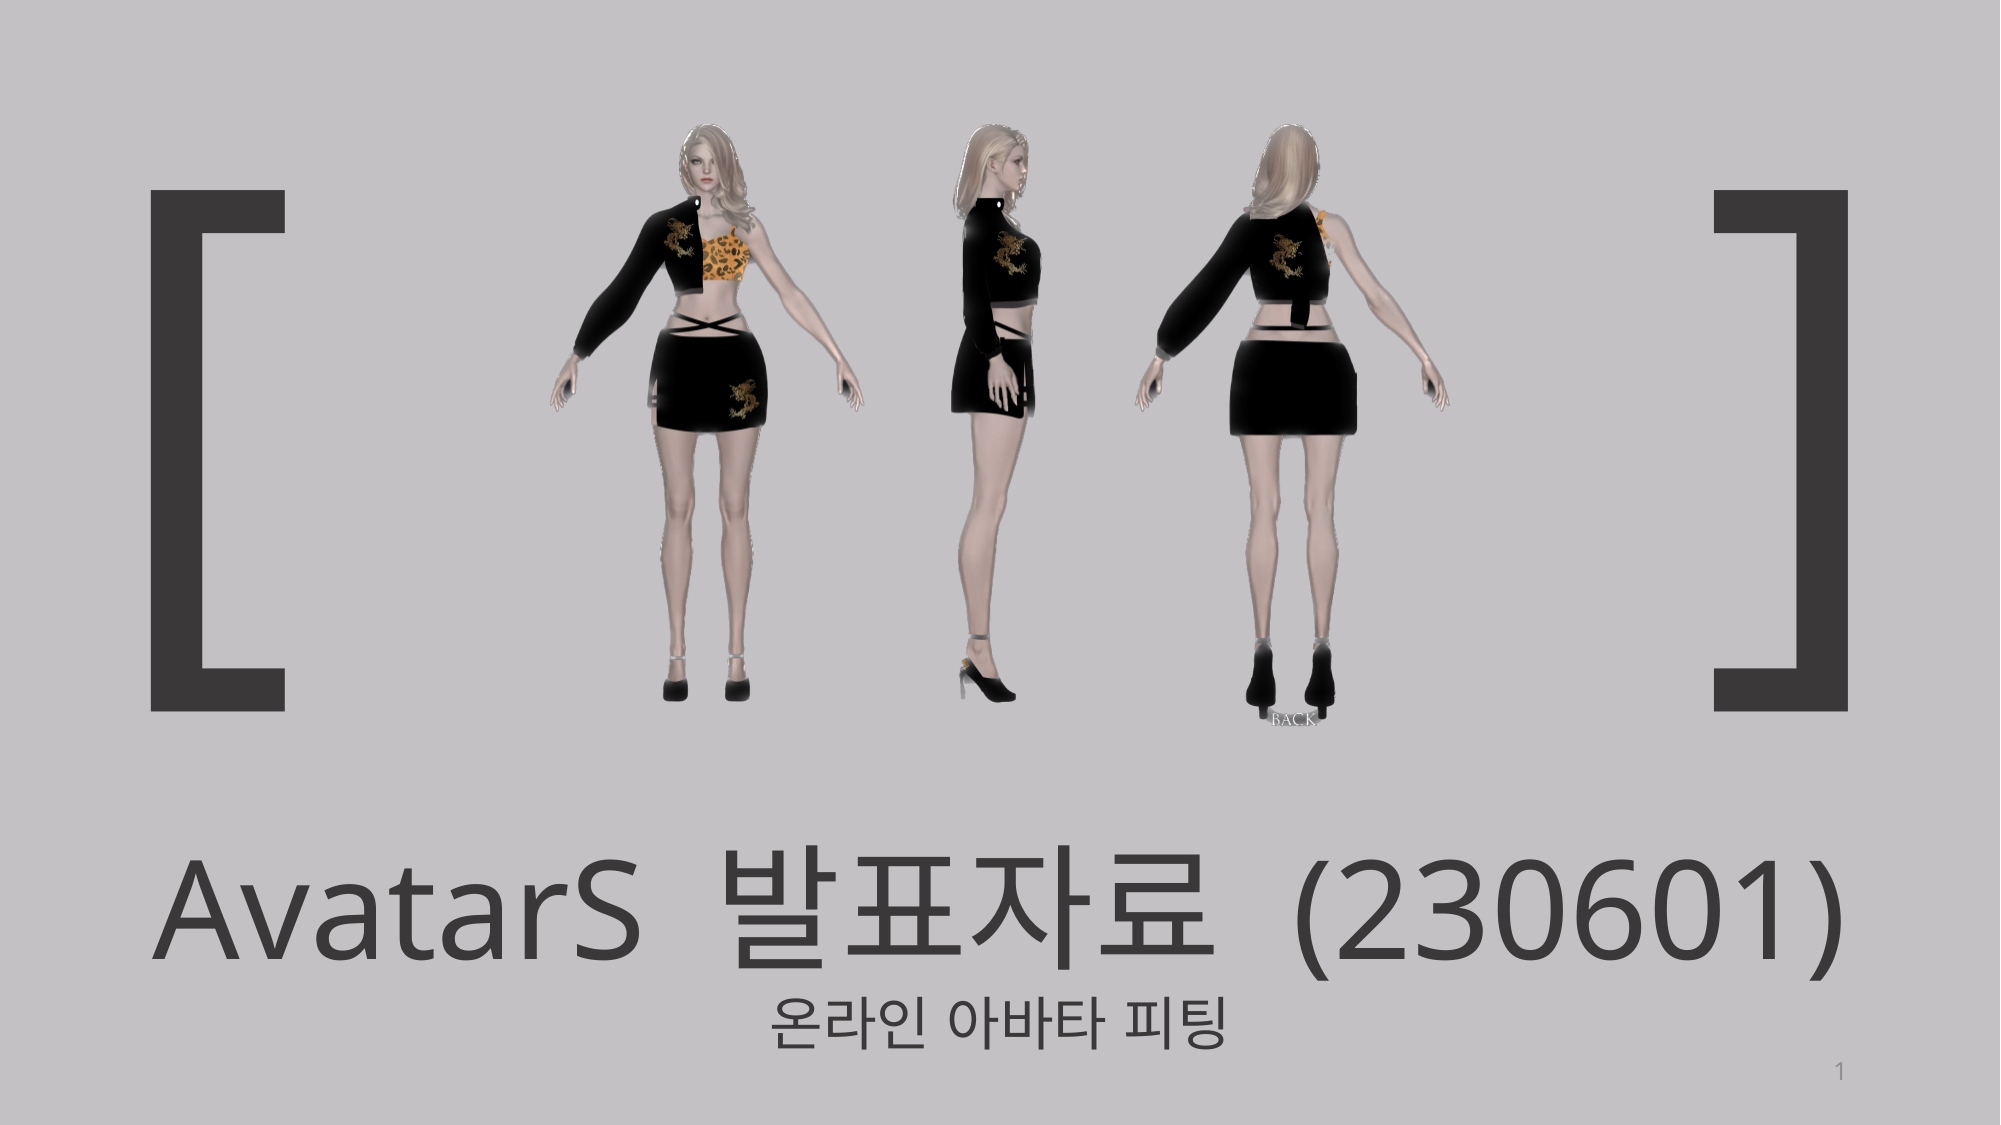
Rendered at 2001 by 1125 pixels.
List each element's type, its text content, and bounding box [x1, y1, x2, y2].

text_box [ ] [88, 12, 1912, 745]
text_box AvatarS 발표자료 (230601) 온라인 아바타 피팅 [137, 814, 1863, 1065]
slide_number 1 [1412, 1042, 1863, 1103]
picture [550, 124, 1450, 727]
